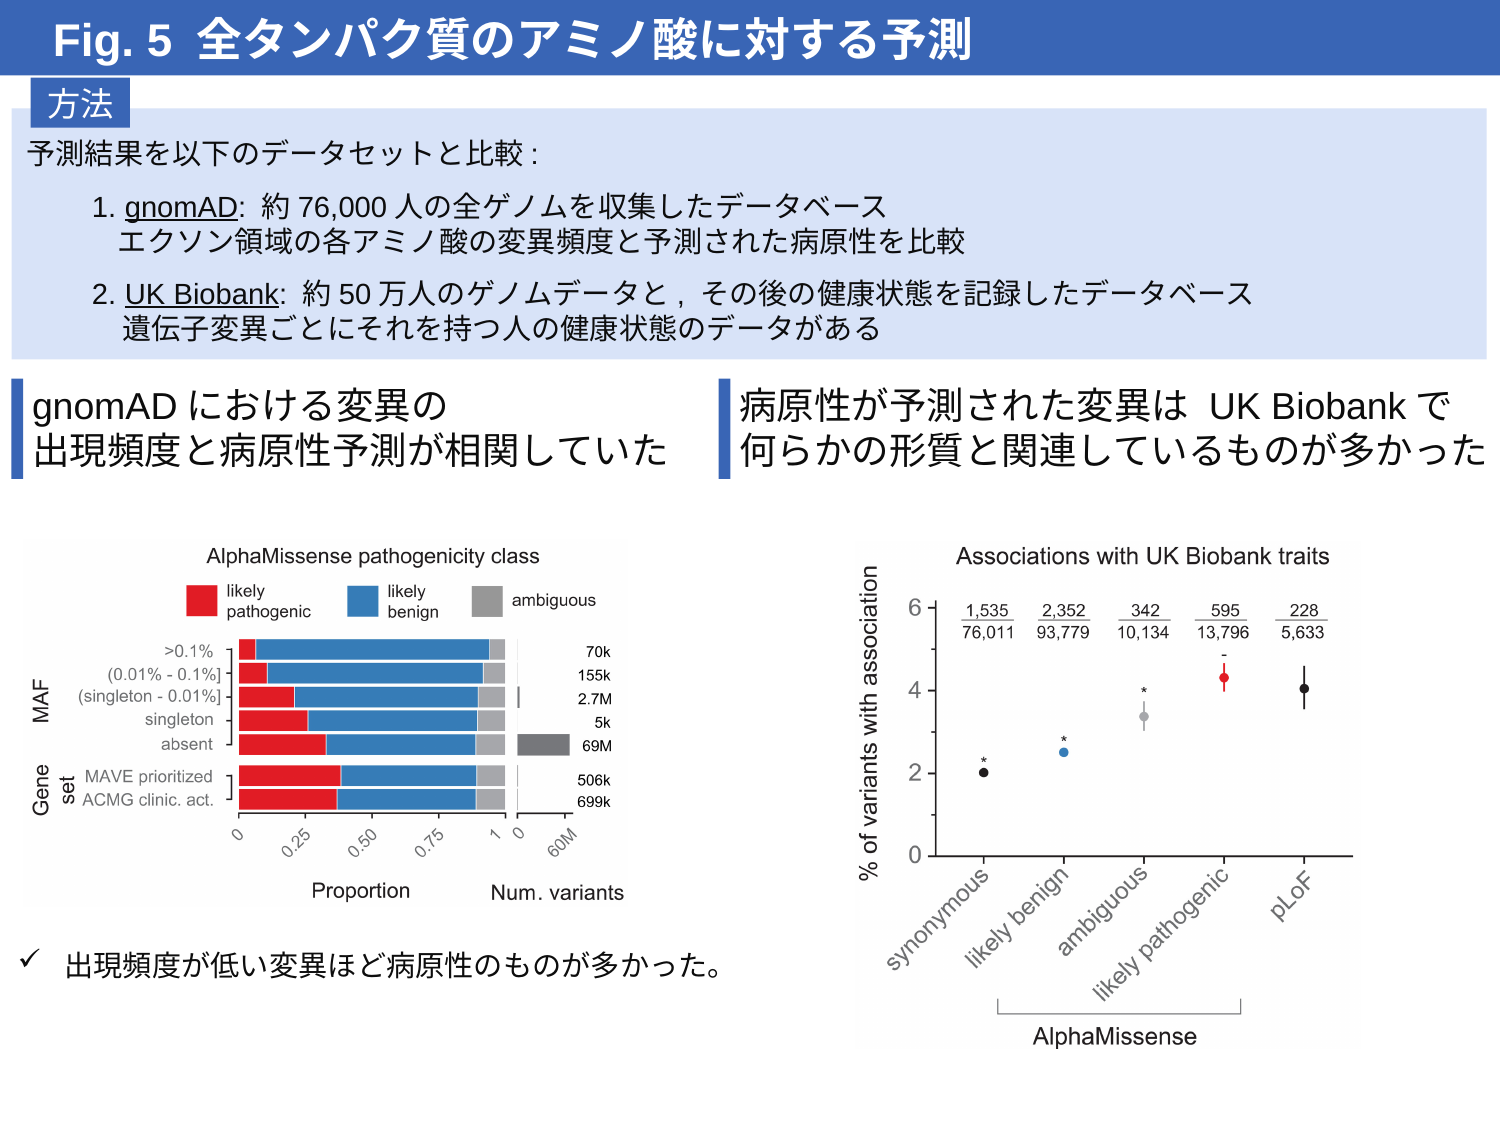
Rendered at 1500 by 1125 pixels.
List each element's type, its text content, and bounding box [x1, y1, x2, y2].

picture [23, 539, 628, 908]
text_box 病原性が予測された変異は UK Biobankで 何らかの形質と関連しているものが多かった [724, 374, 1500, 480]
text_box [10, 378, 24, 480]
text_box Fig. 5 全タンパク質のアミノ酸に対する予測 [0, 0, 1500, 76]
text_box 出現頻度が低い変異ほど病原性のものが多かった。 [2, 940, 734, 990]
text_box gnomADにおける変異の 出現頻度と病原性予測が相関していた [17, 374, 694, 480]
text_box [718, 378, 731, 480]
text_box 予測結果を以下のデータセットと比較: 1. gnomAD: 約76,000人の全ゲノムを収集したデータベース エクソン領域の各アミノ酸の変異頻度と予測された病原性を比較 2. UK Biobank: 約50万人のゲノムデータと, その後の健康状態を記録したデータベース 遺伝子変異ごとにそれを持つ人の健康状態のデータがある [11, 107, 1488, 360]
text_box 方法 [30, 77, 131, 129]
picture [855, 541, 1361, 1049]
